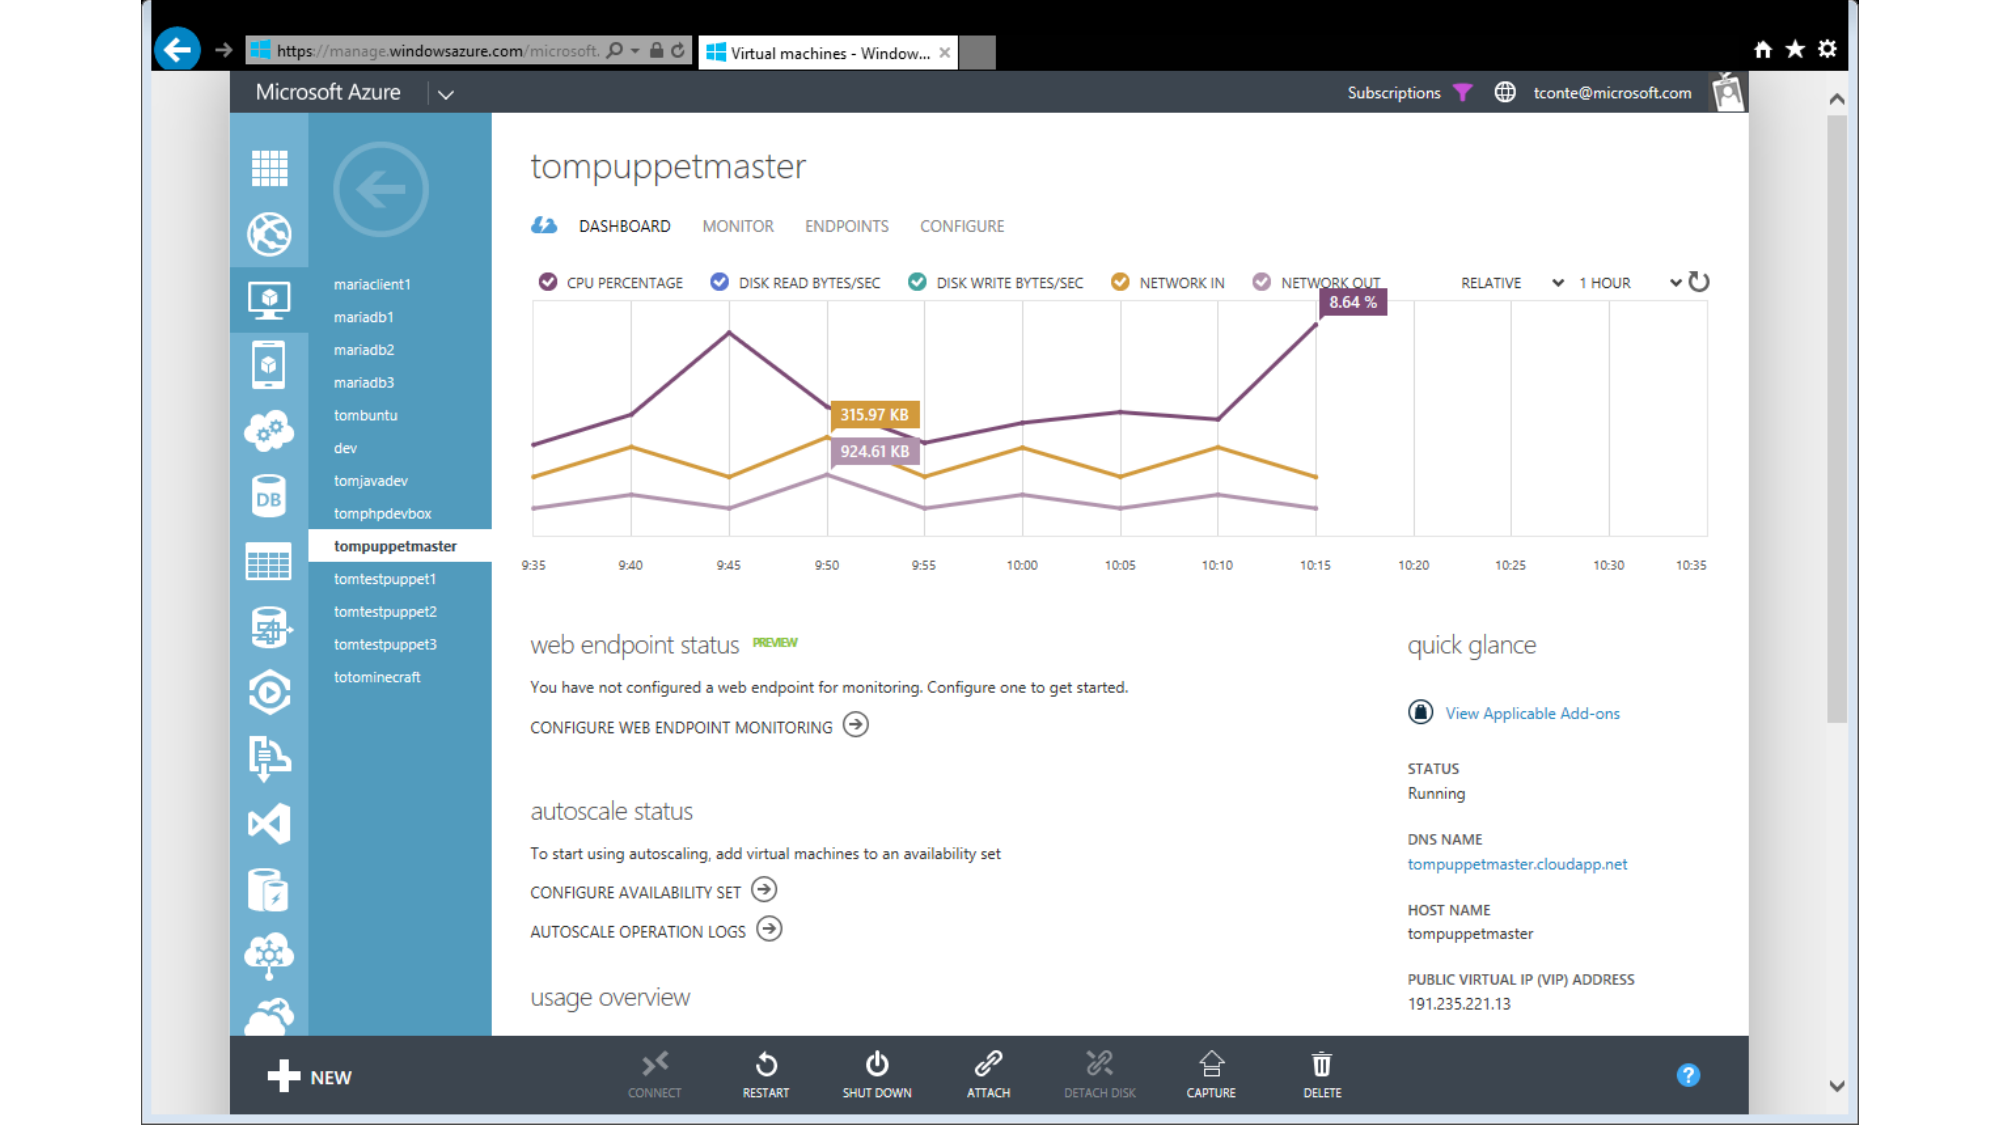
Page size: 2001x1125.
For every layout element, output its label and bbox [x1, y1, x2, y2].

picture [141, 0, 1859, 1125]
